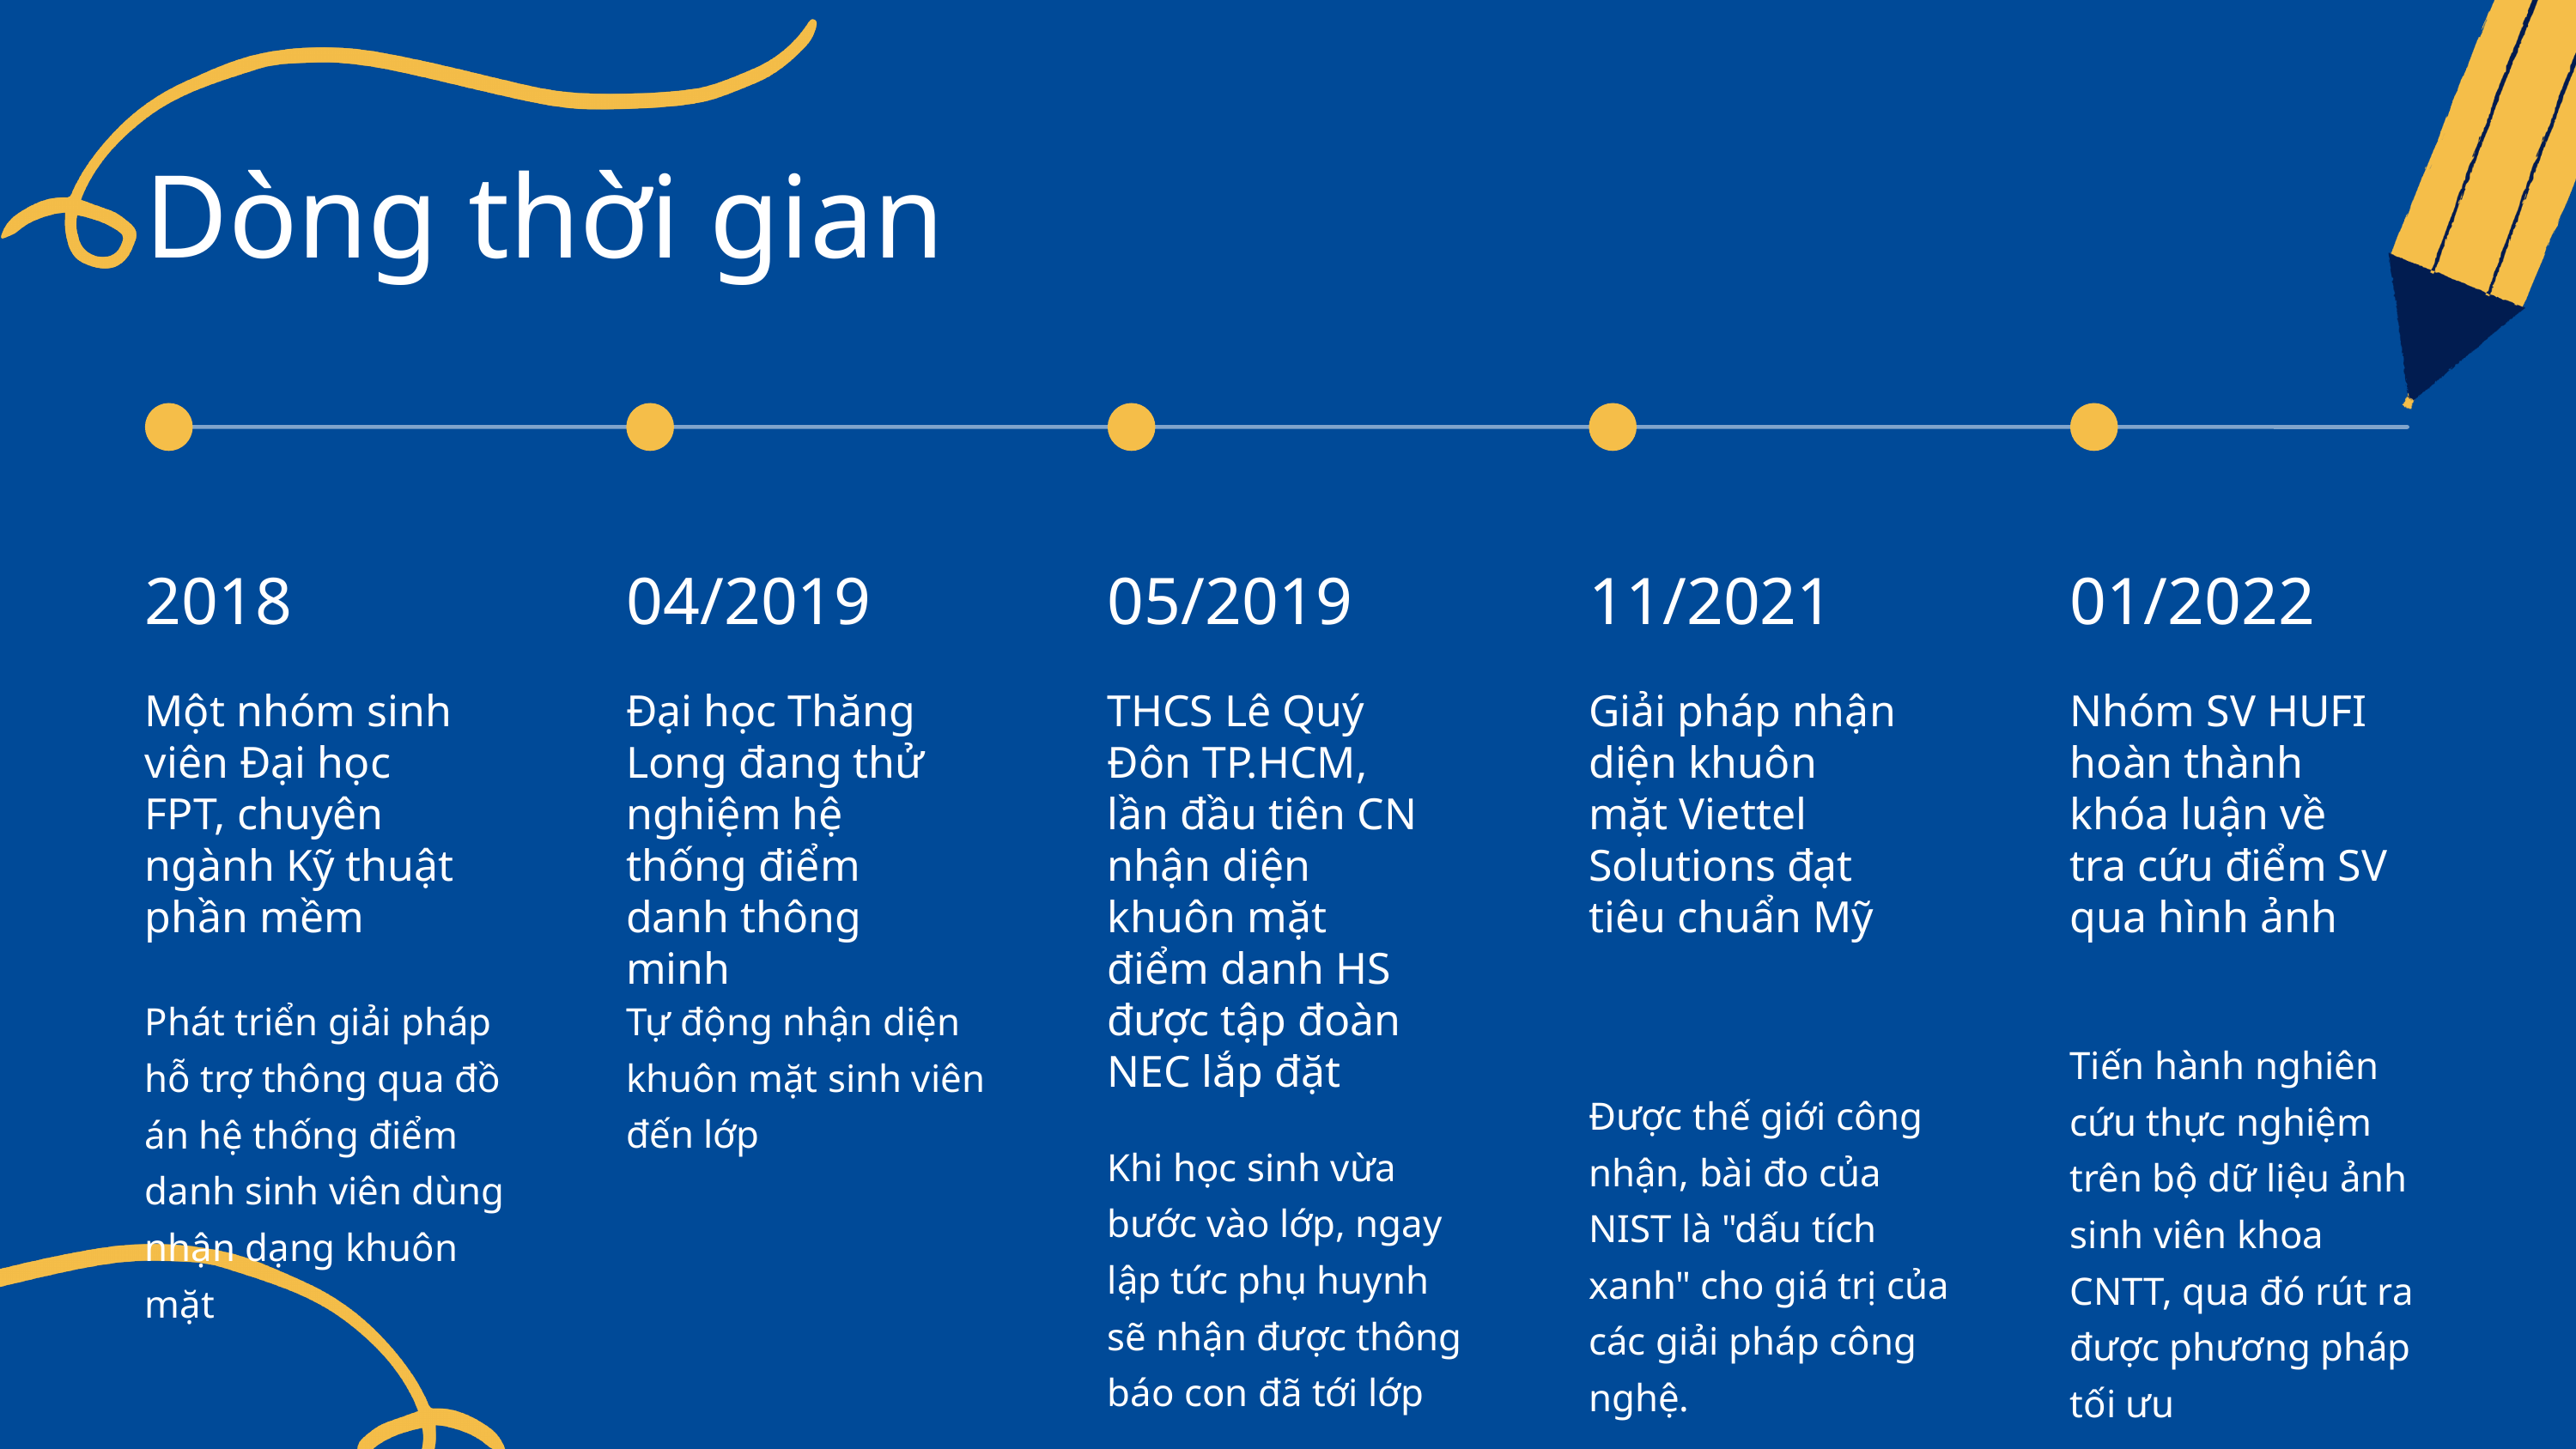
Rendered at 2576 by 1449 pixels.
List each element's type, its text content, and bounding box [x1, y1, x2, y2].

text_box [626, 557, 987, 1039]
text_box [626, 403, 675, 452]
picture [0, 18, 817, 271]
text_box Dòng thời gian [144, 143, 1108, 282]
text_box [2069, 403, 2118, 452]
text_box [1589, 557, 1950, 1358]
picture [2388, 0, 2576, 422]
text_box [2069, 557, 2432, 1421]
picture [0, 1212, 507, 1449]
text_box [1589, 403, 1637, 452]
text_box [144, 553, 507, 1320]
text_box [1107, 403, 1156, 452]
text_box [144, 403, 193, 452]
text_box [1107, 557, 1469, 1410]
